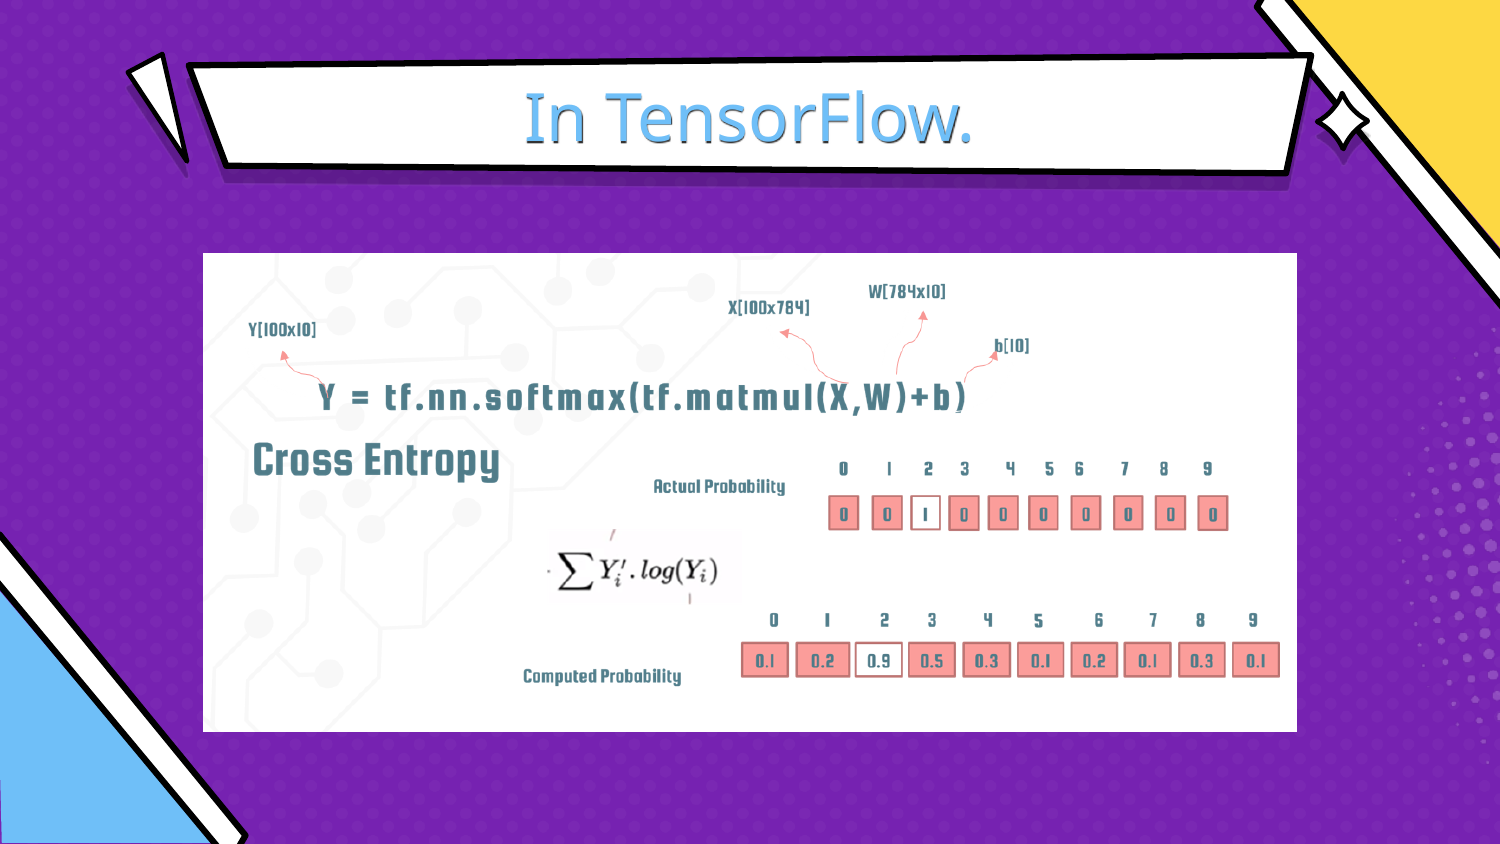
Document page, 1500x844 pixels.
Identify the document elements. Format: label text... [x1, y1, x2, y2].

picture [203, 253, 1297, 732]
title In TensorFlow. [116, 91, 1383, 137]
